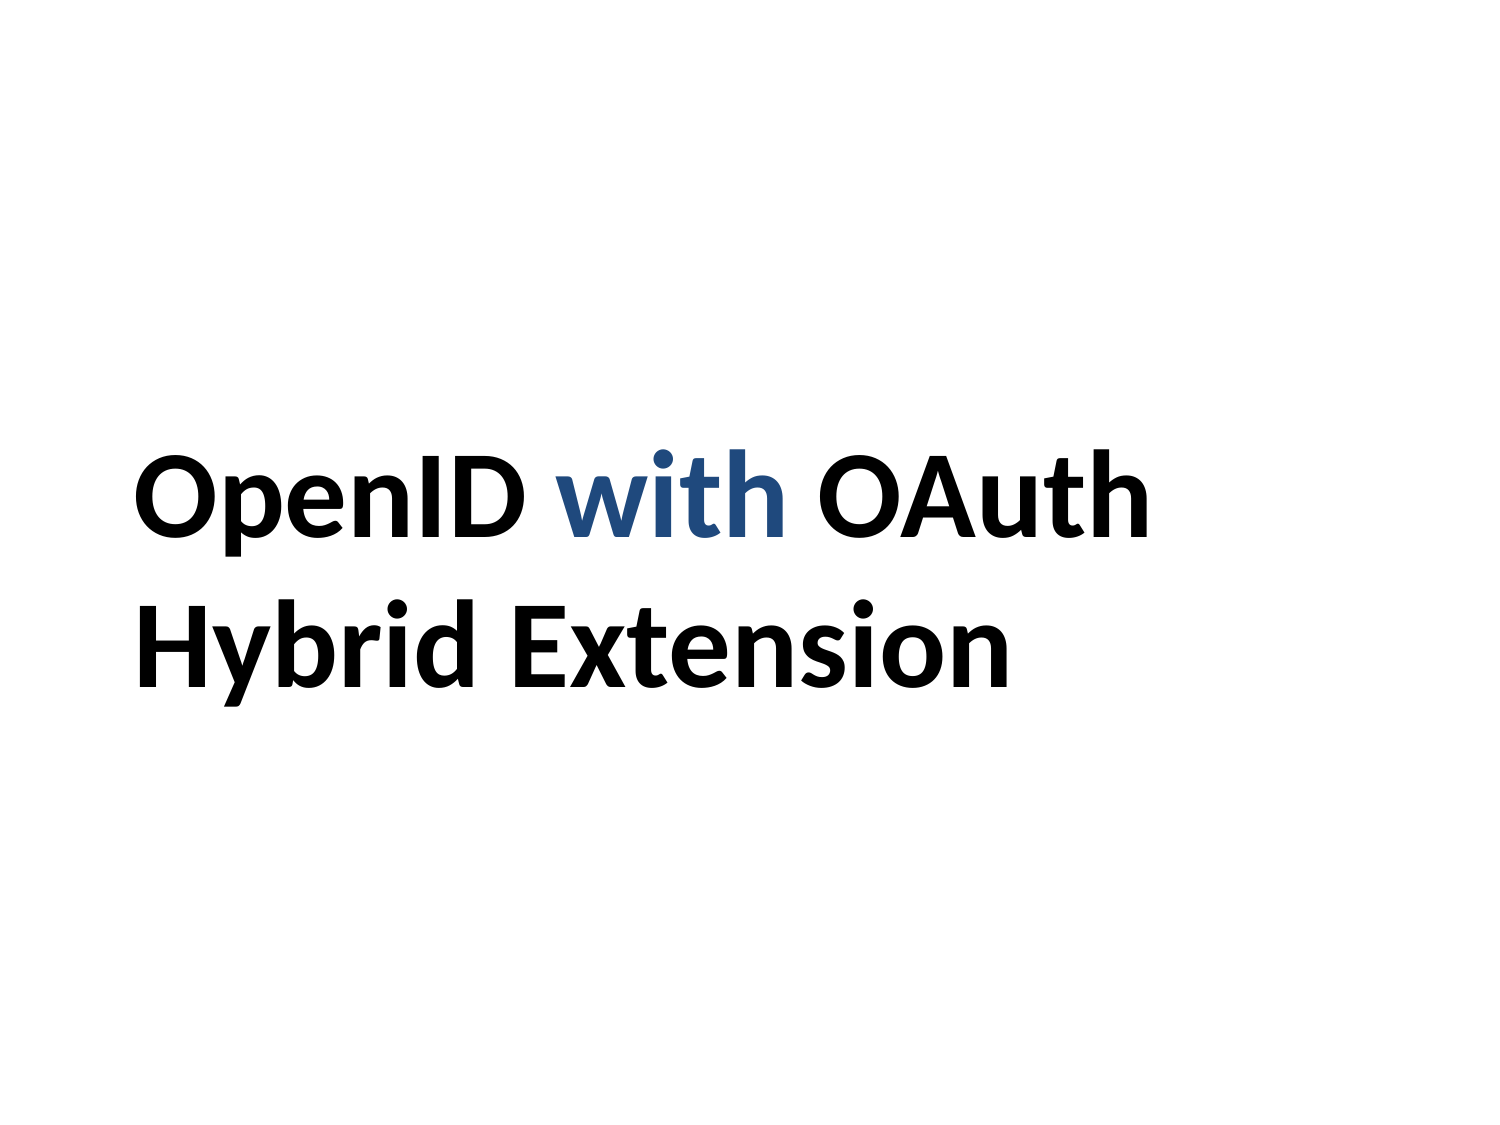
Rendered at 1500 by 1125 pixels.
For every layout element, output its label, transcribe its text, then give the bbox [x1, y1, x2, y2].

list OpenID with OAuth Hybrid Extension [118, 347, 1394, 778]
